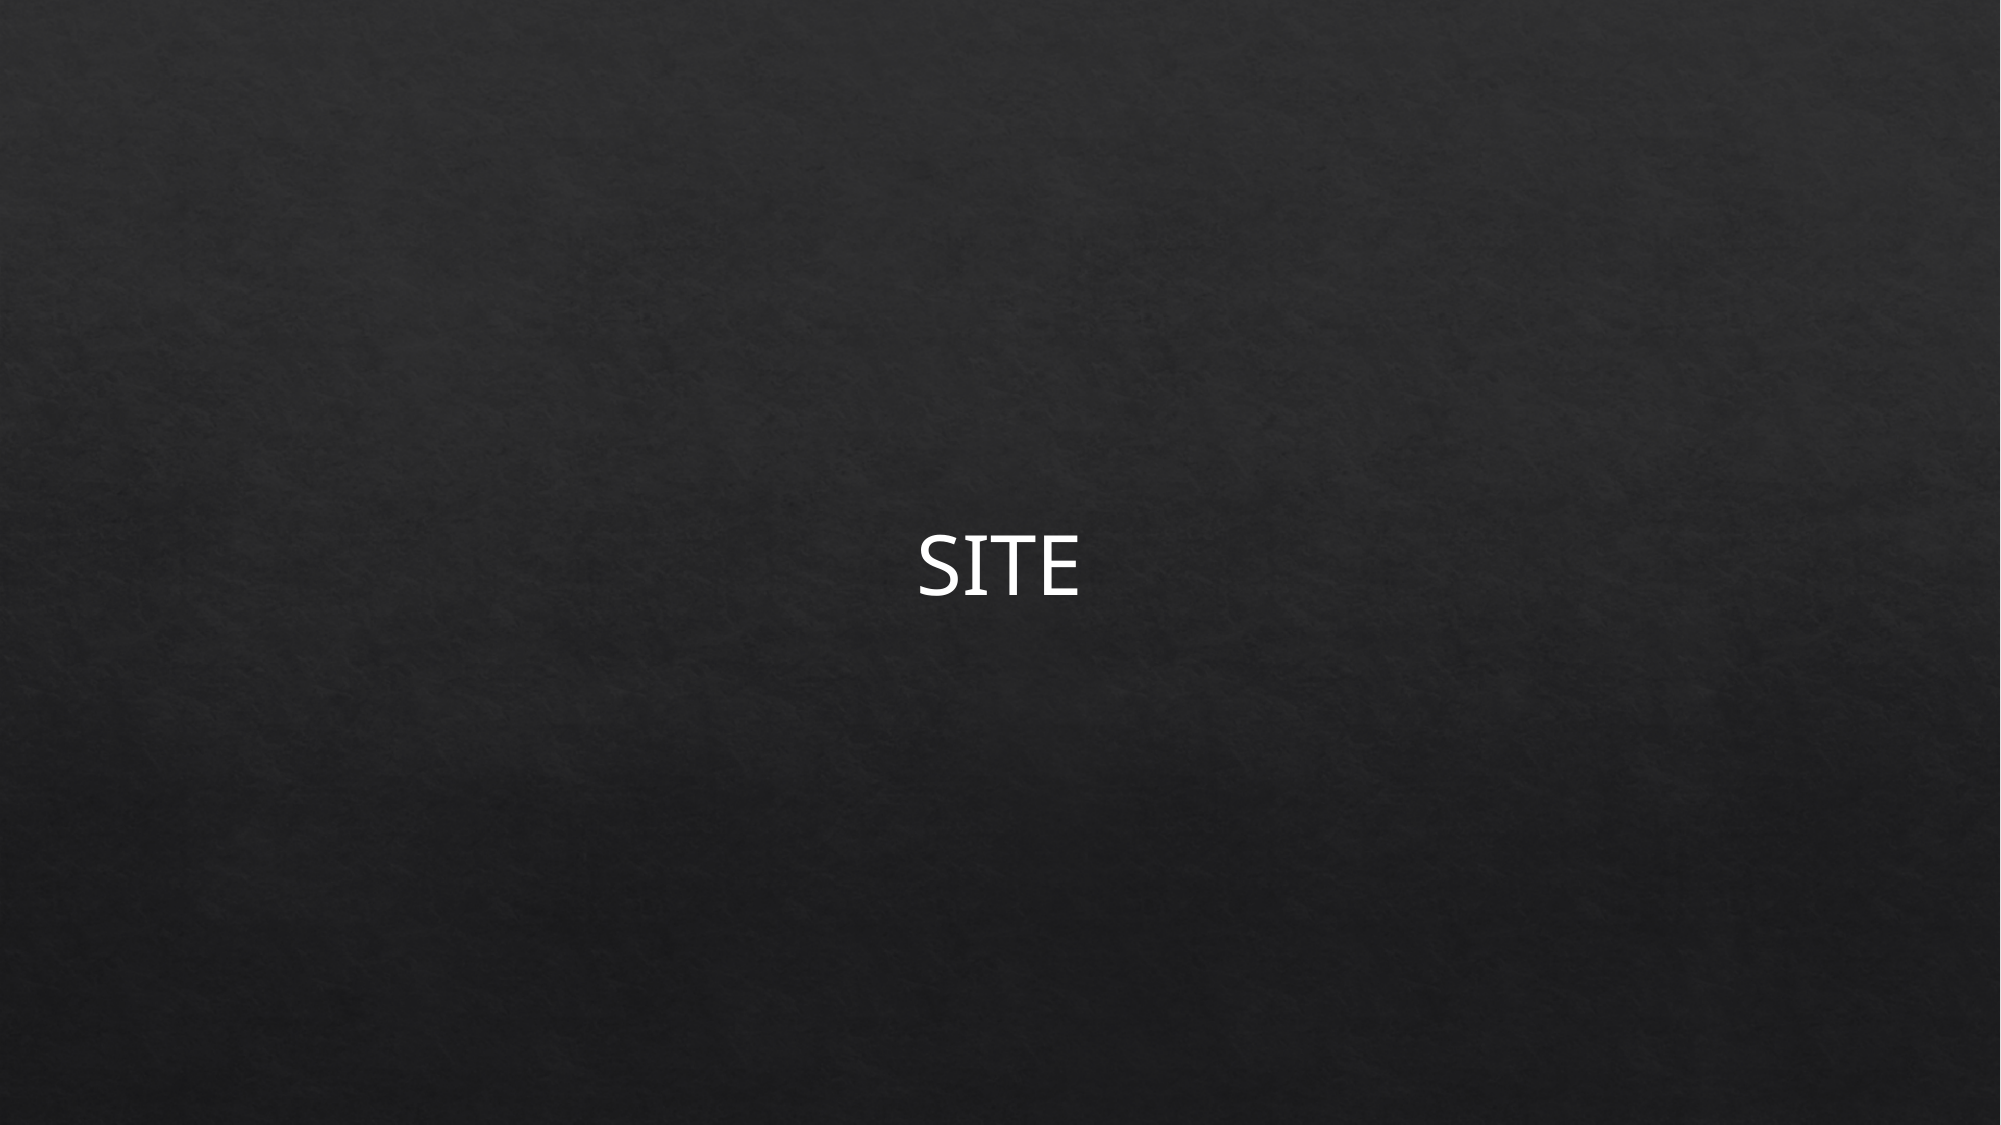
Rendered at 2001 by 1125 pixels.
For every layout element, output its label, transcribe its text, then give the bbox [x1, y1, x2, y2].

text_box SITE [507, 504, 1493, 620]
